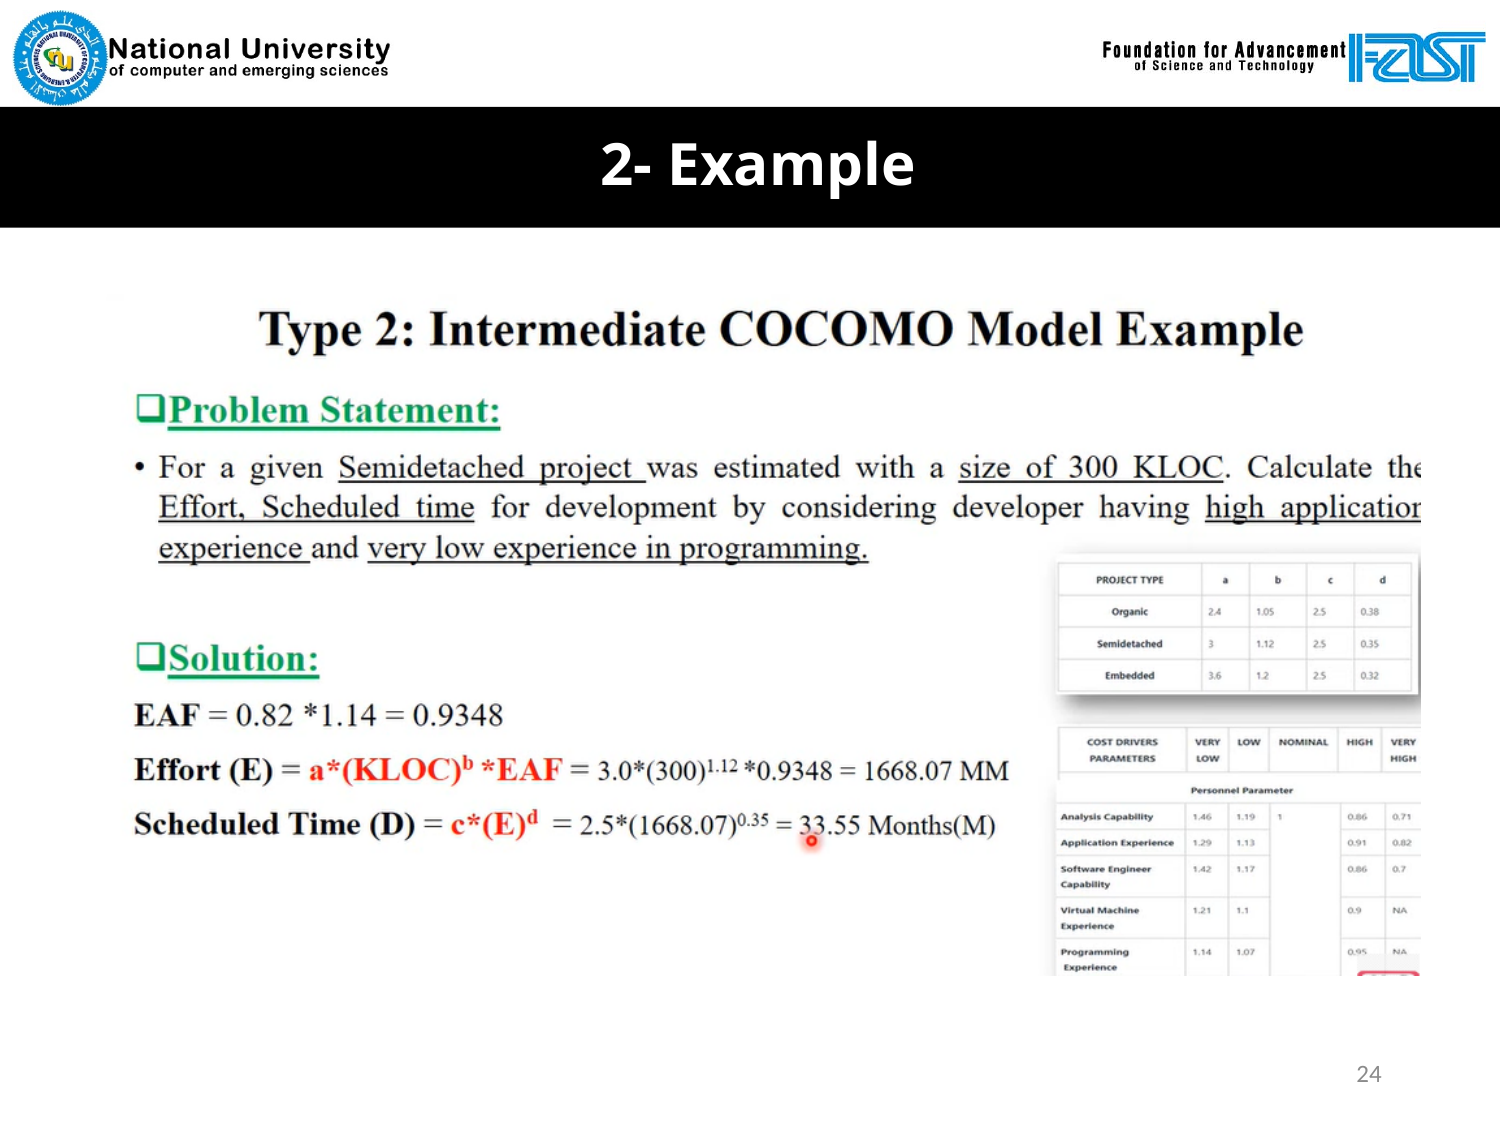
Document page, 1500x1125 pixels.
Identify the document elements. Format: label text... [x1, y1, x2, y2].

text_box [0, 106, 1500, 229]
slide_number 24 [1059, 1042, 1397, 1103]
picture [12, 10, 394, 106]
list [79, 294, 1421, 976]
picture [1101, 9, 1486, 106]
title 2- Example [68, 105, 1448, 228]
